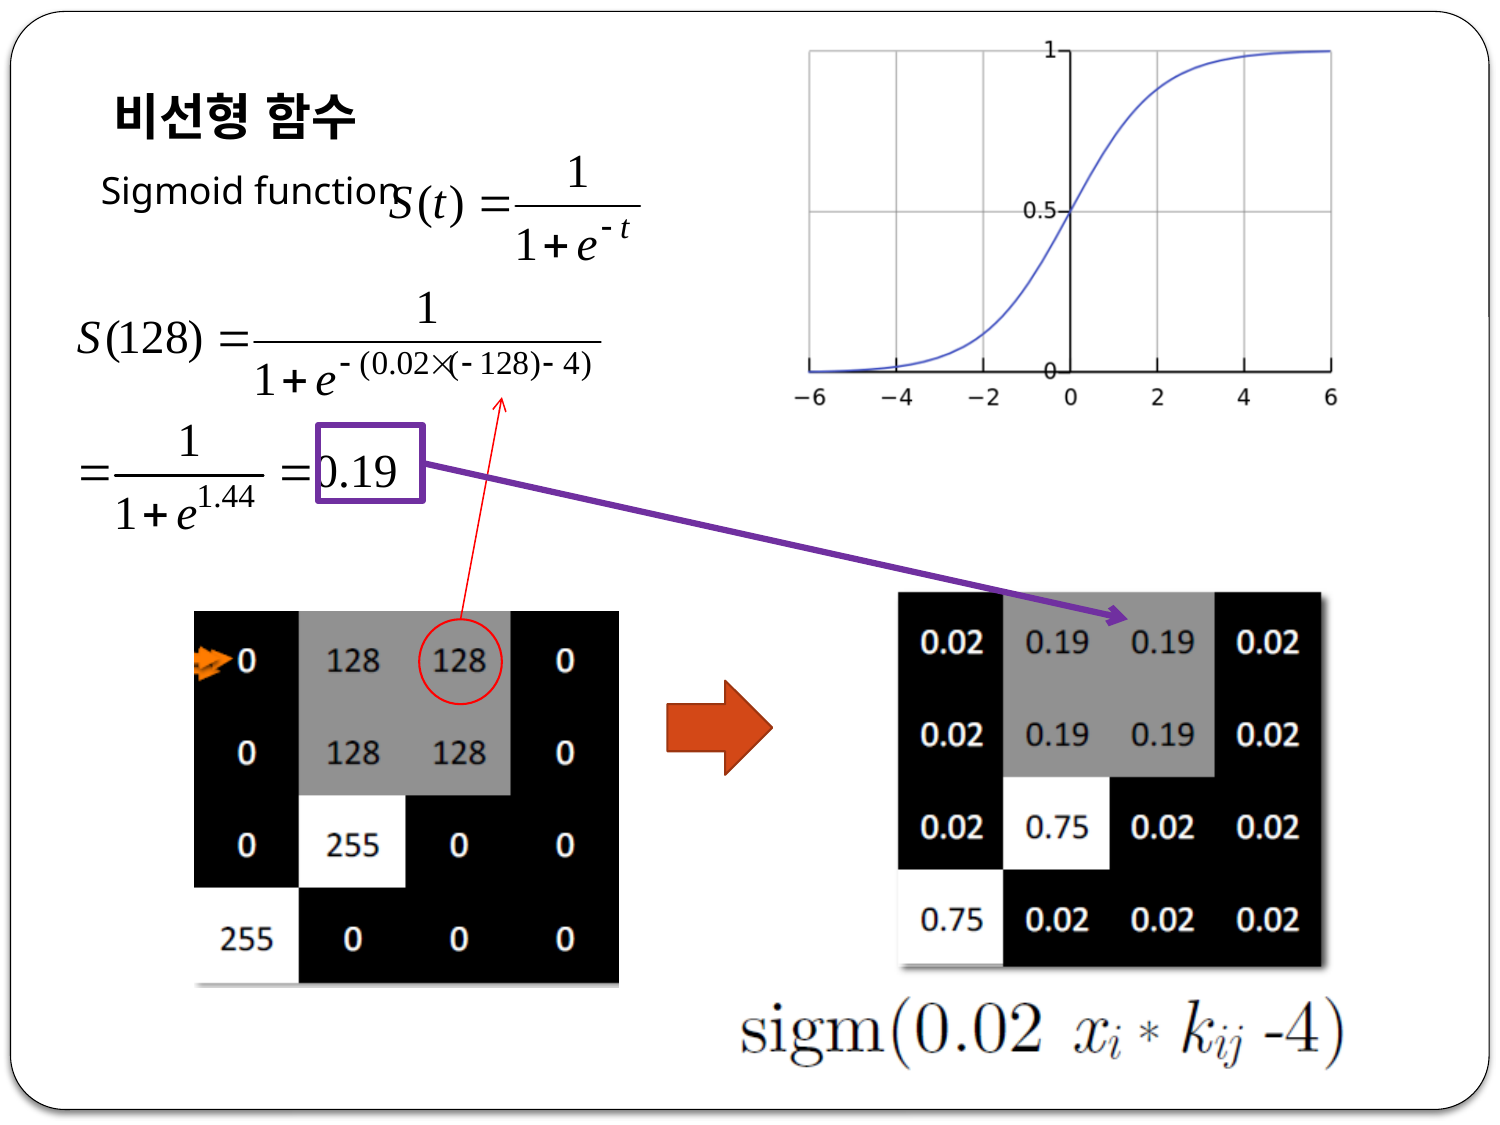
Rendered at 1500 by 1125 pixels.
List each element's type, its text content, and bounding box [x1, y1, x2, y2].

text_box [379, 136, 651, 271]
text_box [422, 462, 1129, 620]
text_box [67, 272, 616, 545]
text_box Sigmoid function [85, 159, 373, 219]
text_box 비선형 함수 [98, 78, 373, 153]
picture [690, 561, 1359, 1083]
text_box [666, 703, 684, 753]
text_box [460, 396, 503, 461]
picture [771, 30, 1359, 415]
picture [194, 610, 619, 988]
